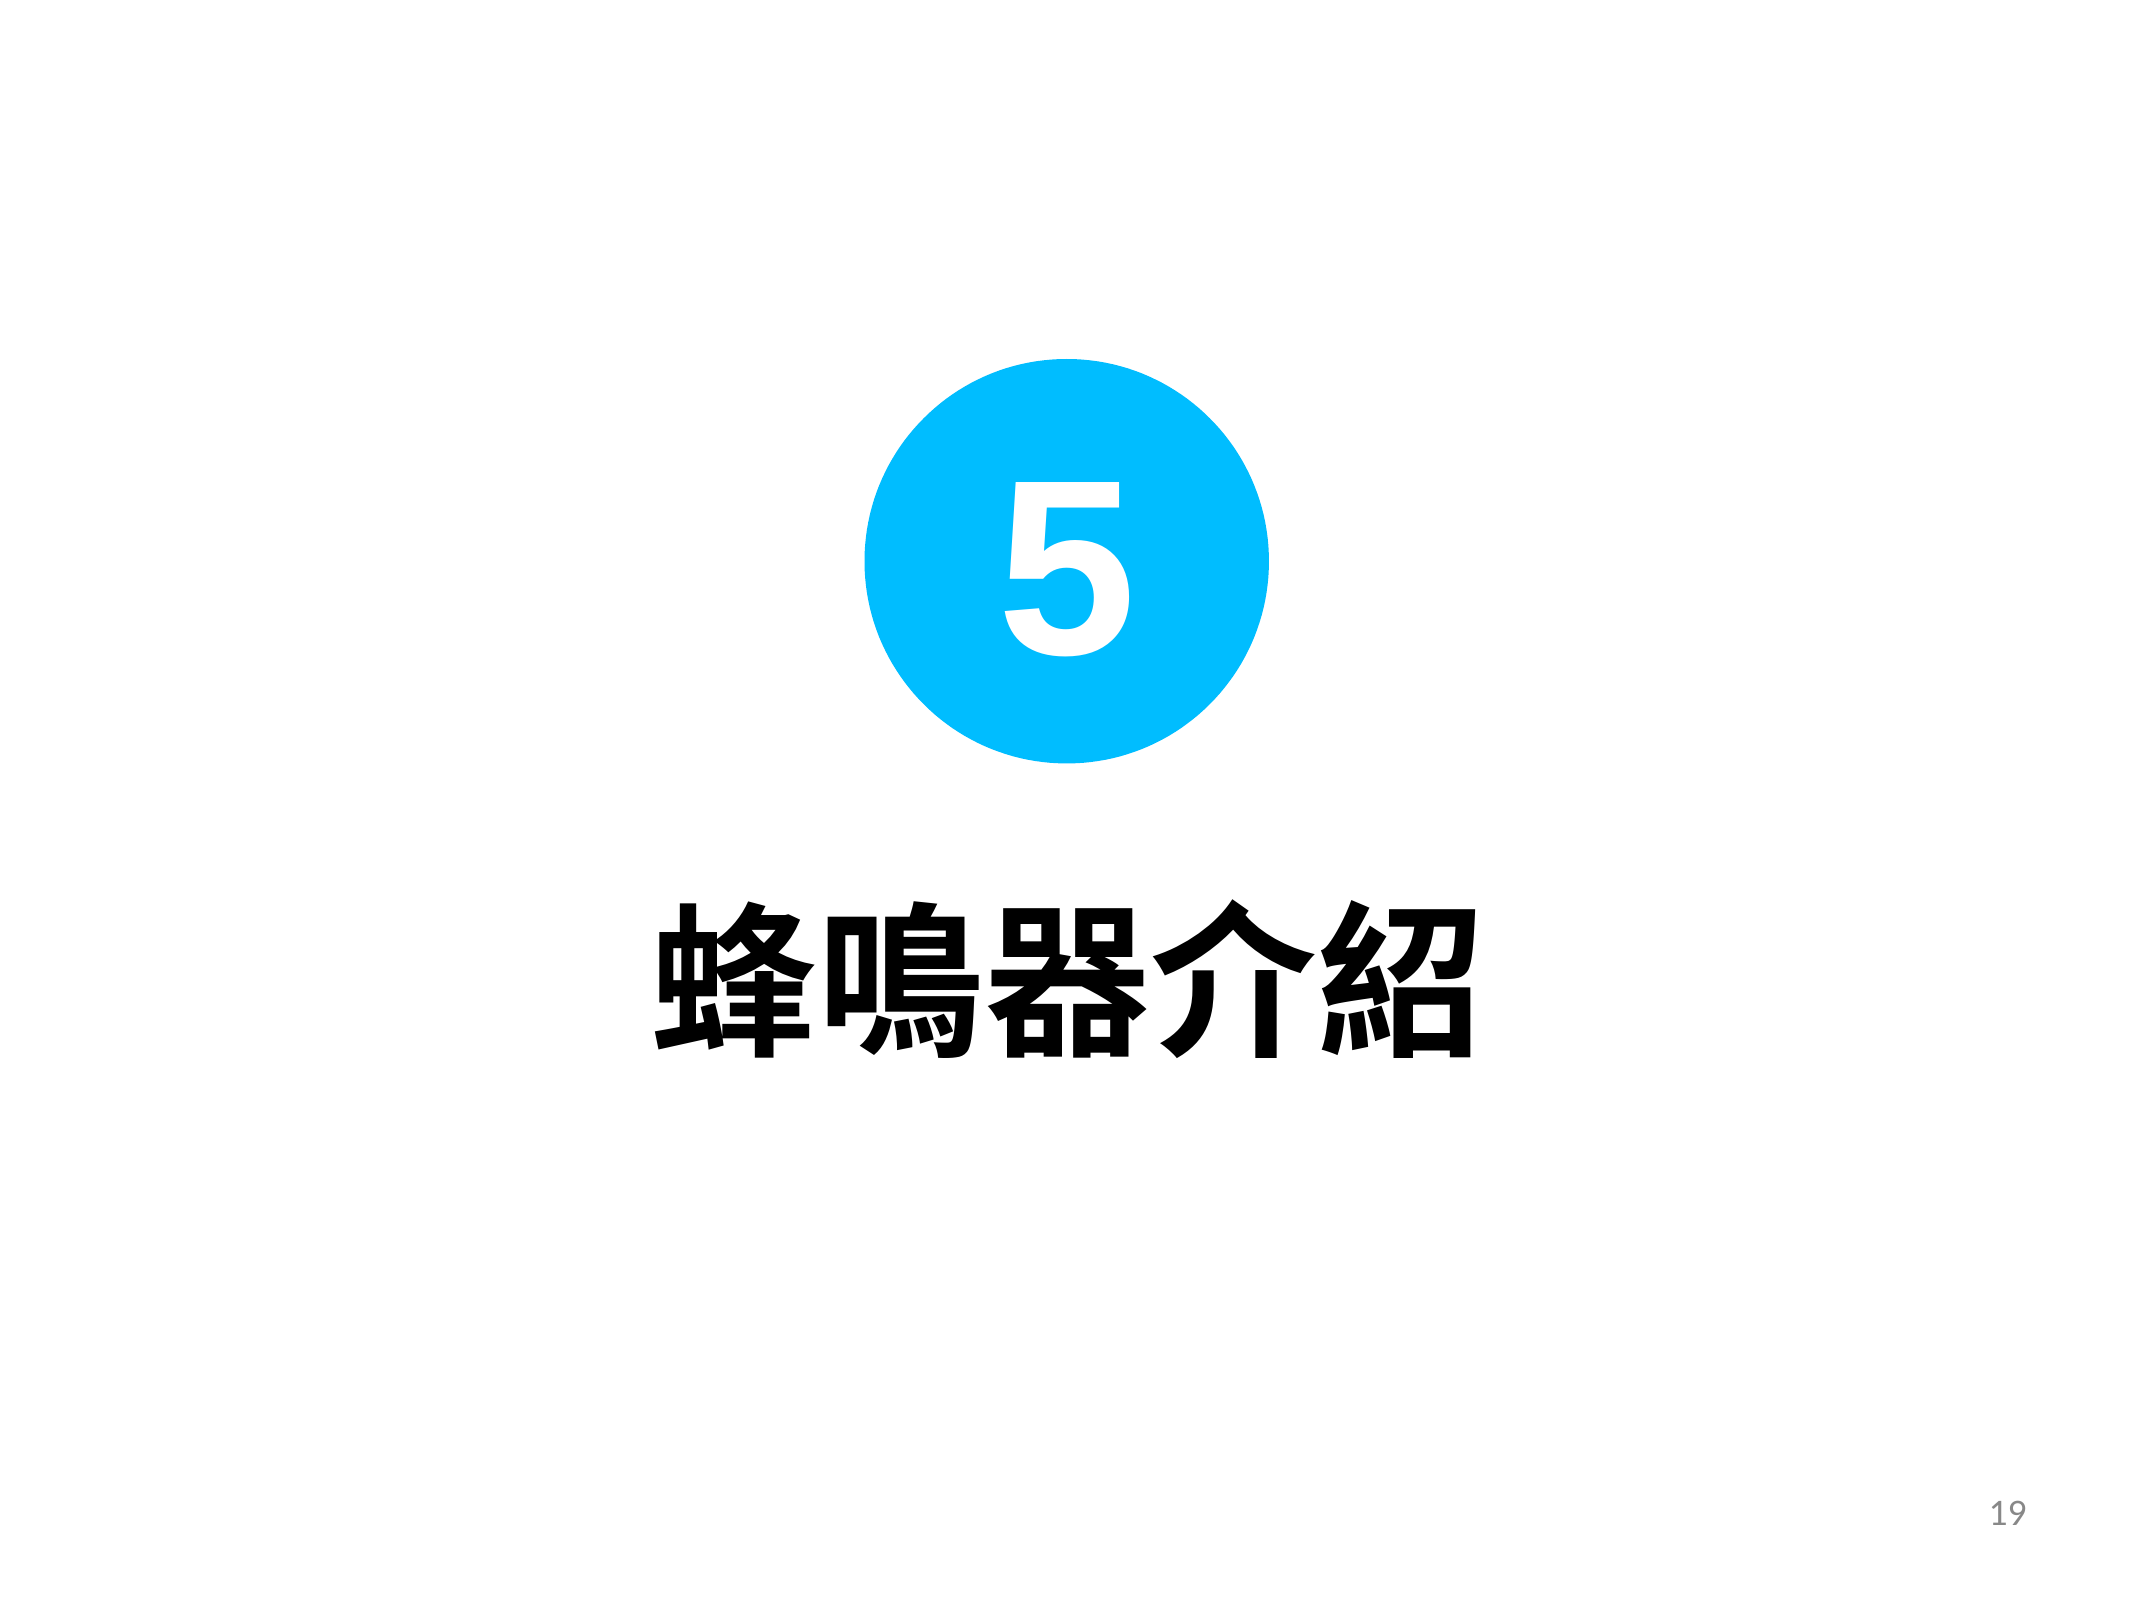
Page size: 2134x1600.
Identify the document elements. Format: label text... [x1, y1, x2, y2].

slide_number 19 [1536, 1488, 2027, 1568]
text_box 蜂鳴器介紹 [591, 874, 1542, 1079]
title 5 [995, 402, 1139, 874]
text_box [817, 337, 1270, 874]
text_box [864, 358, 1269, 751]
